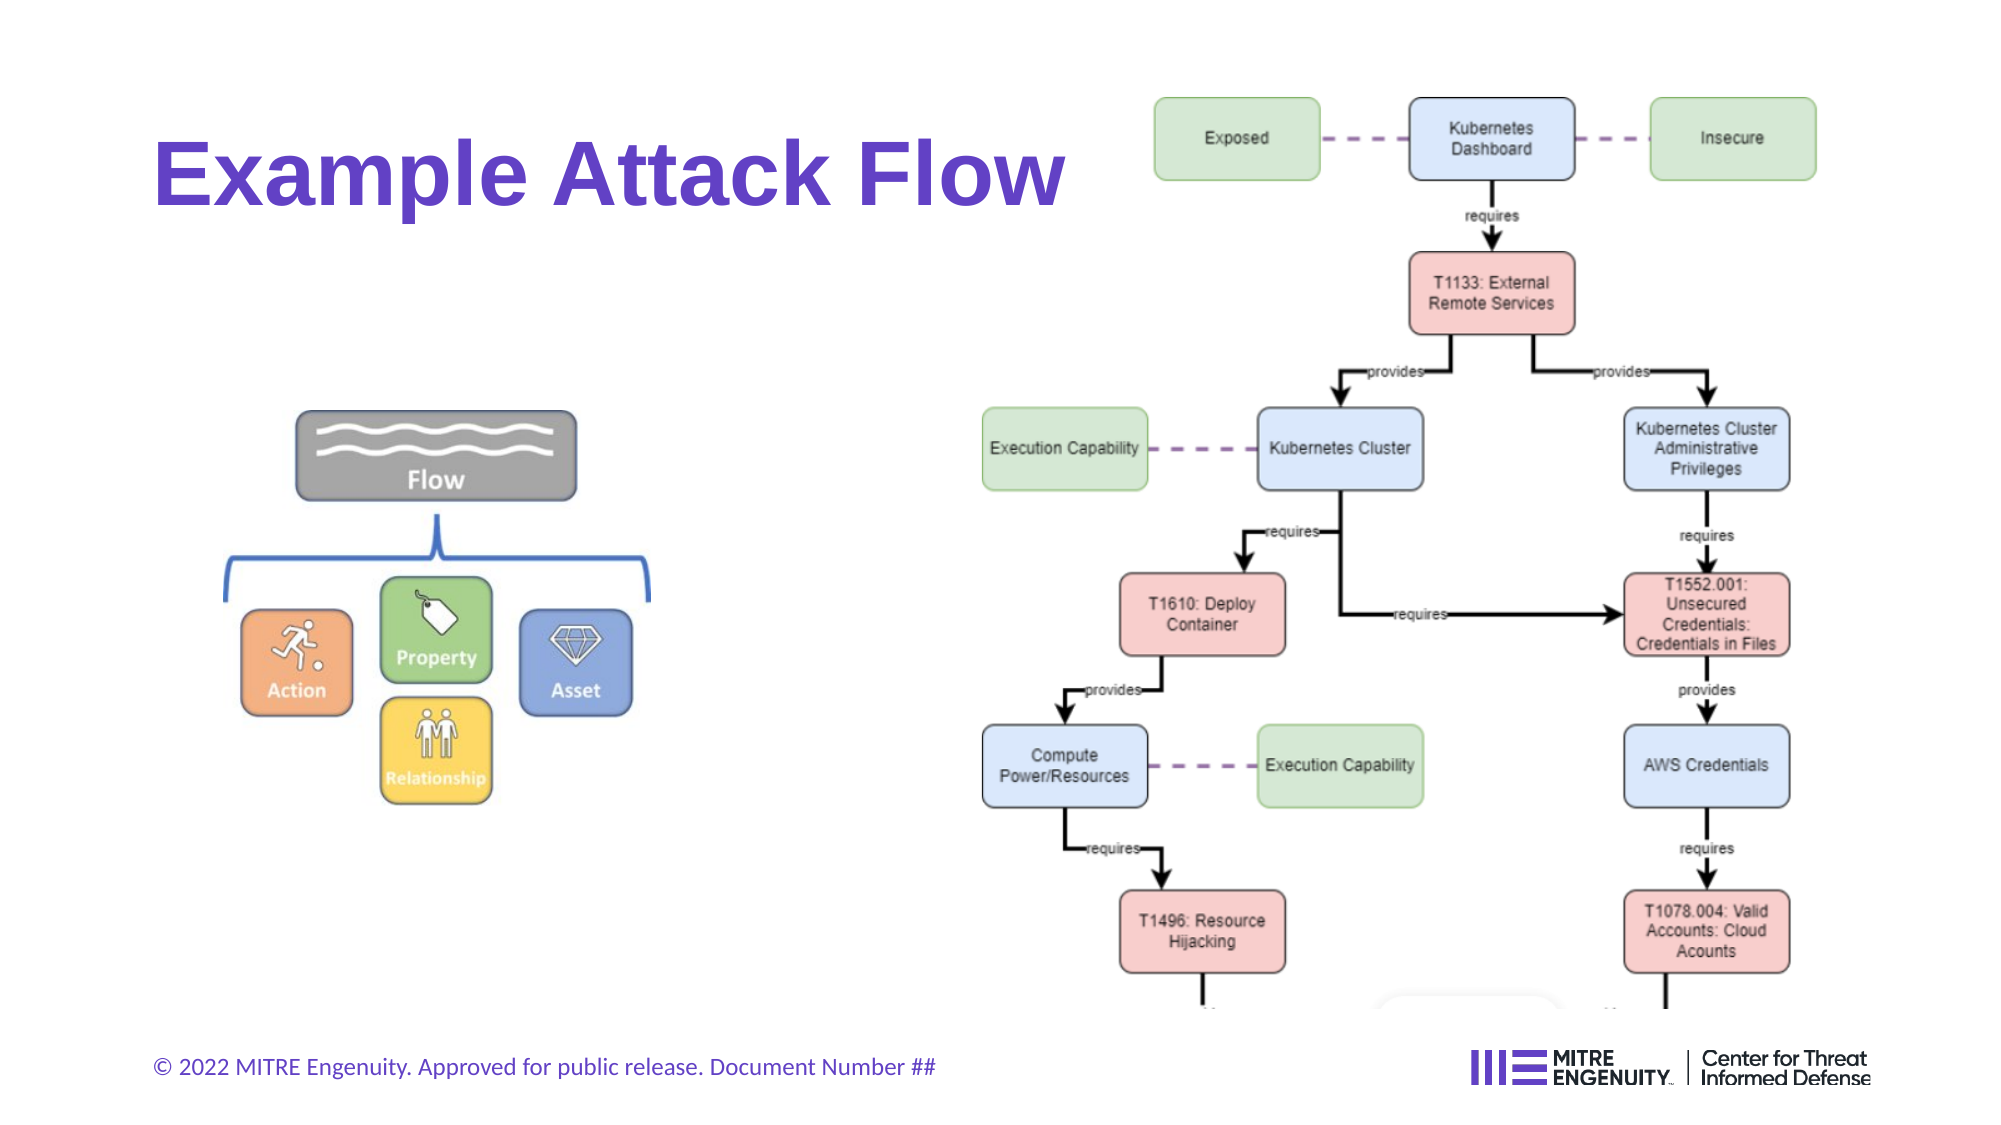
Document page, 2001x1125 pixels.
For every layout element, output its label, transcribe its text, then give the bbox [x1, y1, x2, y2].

title Example Attack Flow [137, 59, 899, 278]
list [223, 410, 651, 806]
footer © 2022 MITRE Engenuity. Approved for public release. Document Number ## [137, 1035, 1158, 1096]
picture [899, 59, 2000, 1009]
